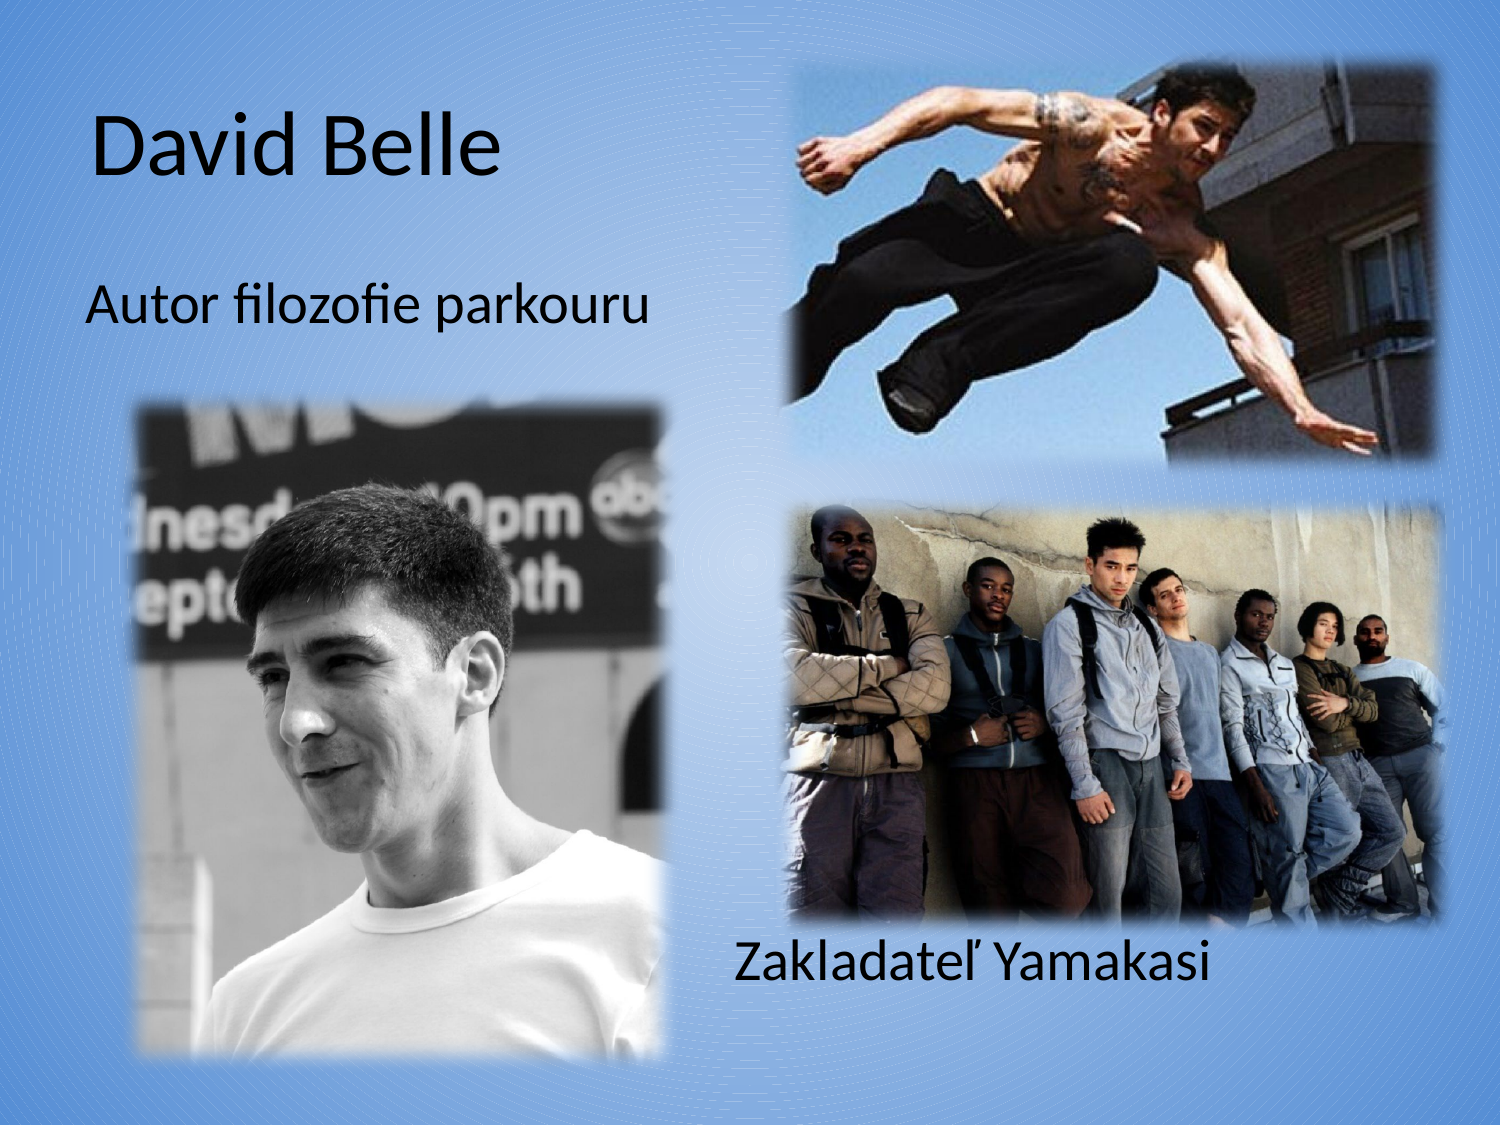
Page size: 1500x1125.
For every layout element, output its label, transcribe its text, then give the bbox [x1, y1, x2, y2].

list Autor filozofie parkouru Zakladateľ Yamakasi [70, 257, 1477, 1079]
title David Belle [75, 45, 774, 233]
picture [116, 386, 680, 1074]
picture [773, 46, 1454, 478]
picture [773, 491, 1457, 938]
